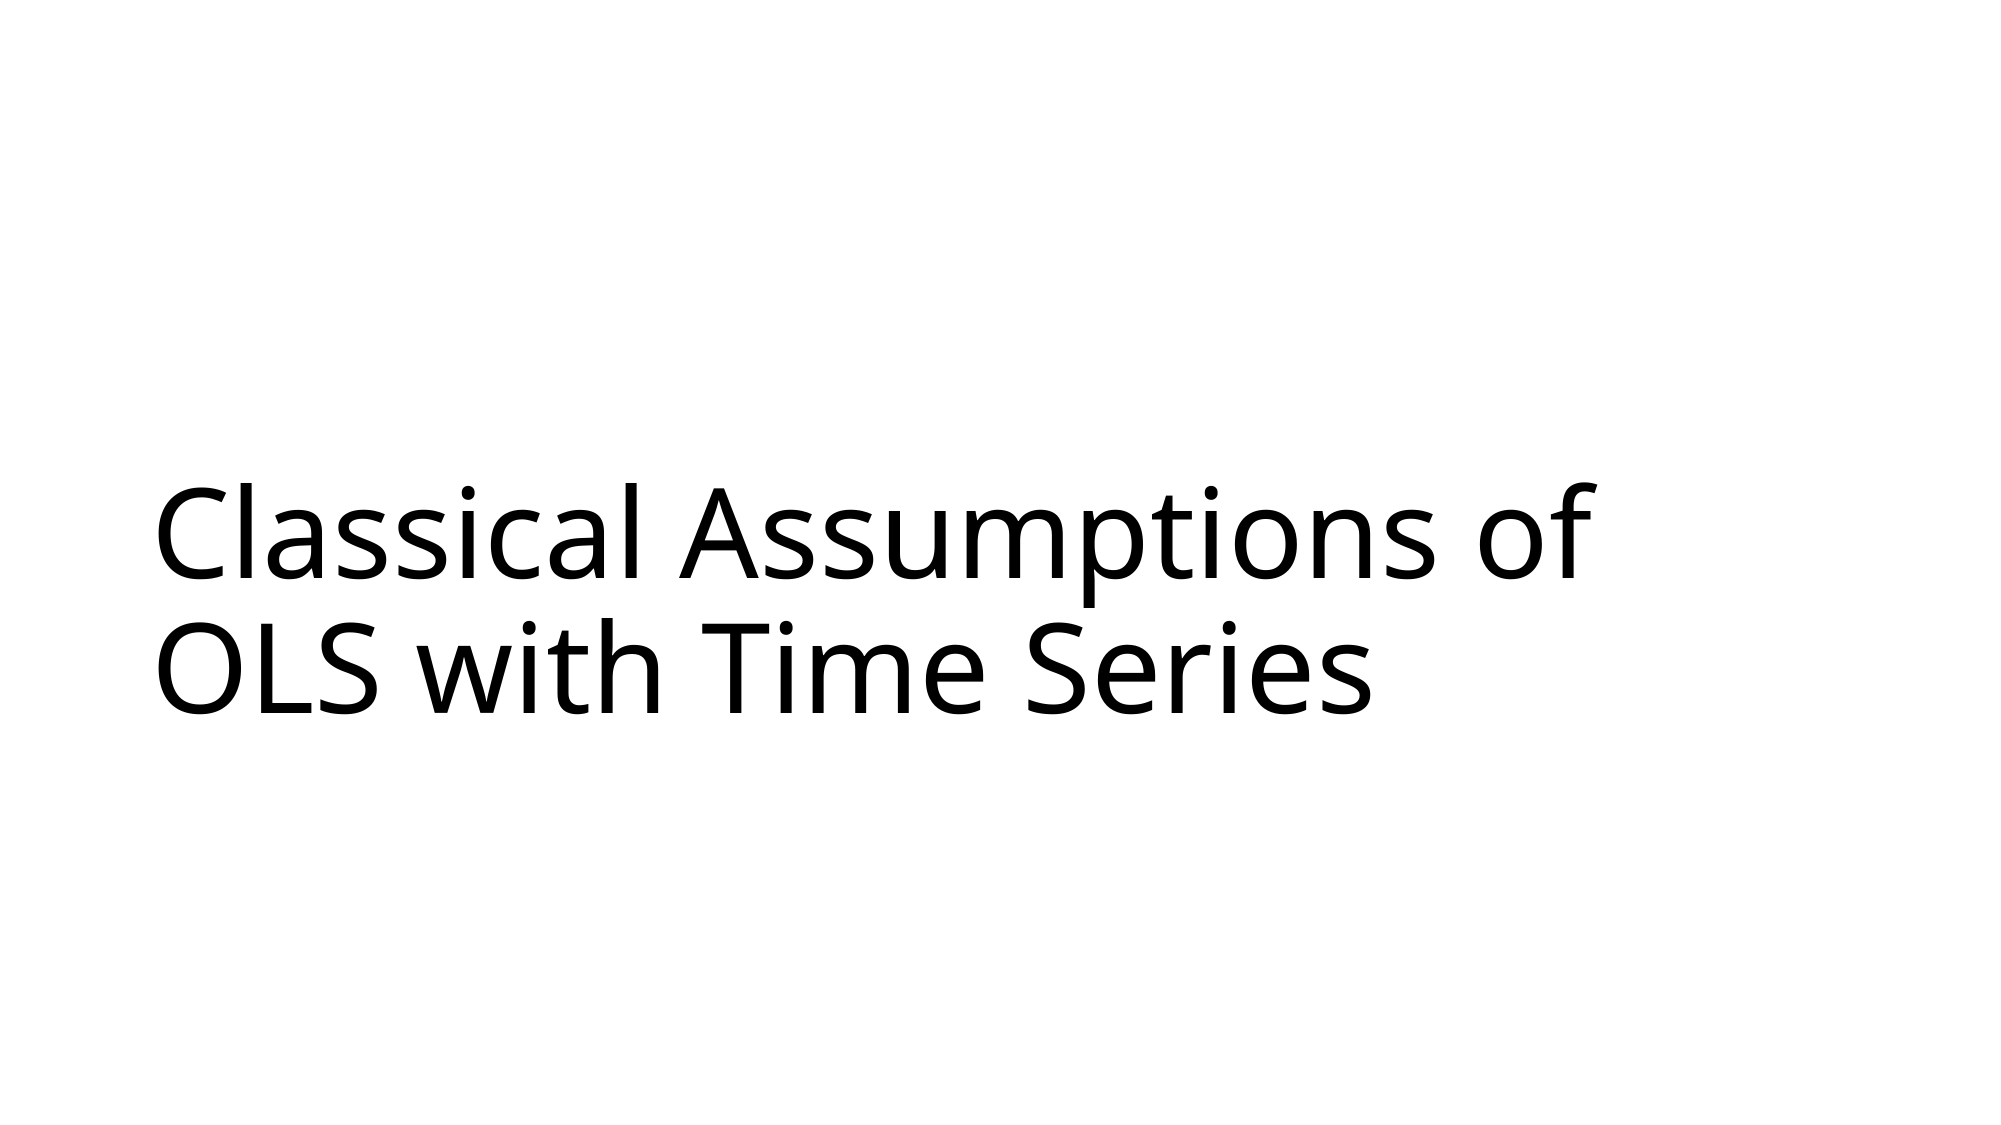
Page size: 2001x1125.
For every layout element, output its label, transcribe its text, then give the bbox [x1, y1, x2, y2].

title Classical Assumptions of OLS with Time Series [136, 280, 1862, 749]
